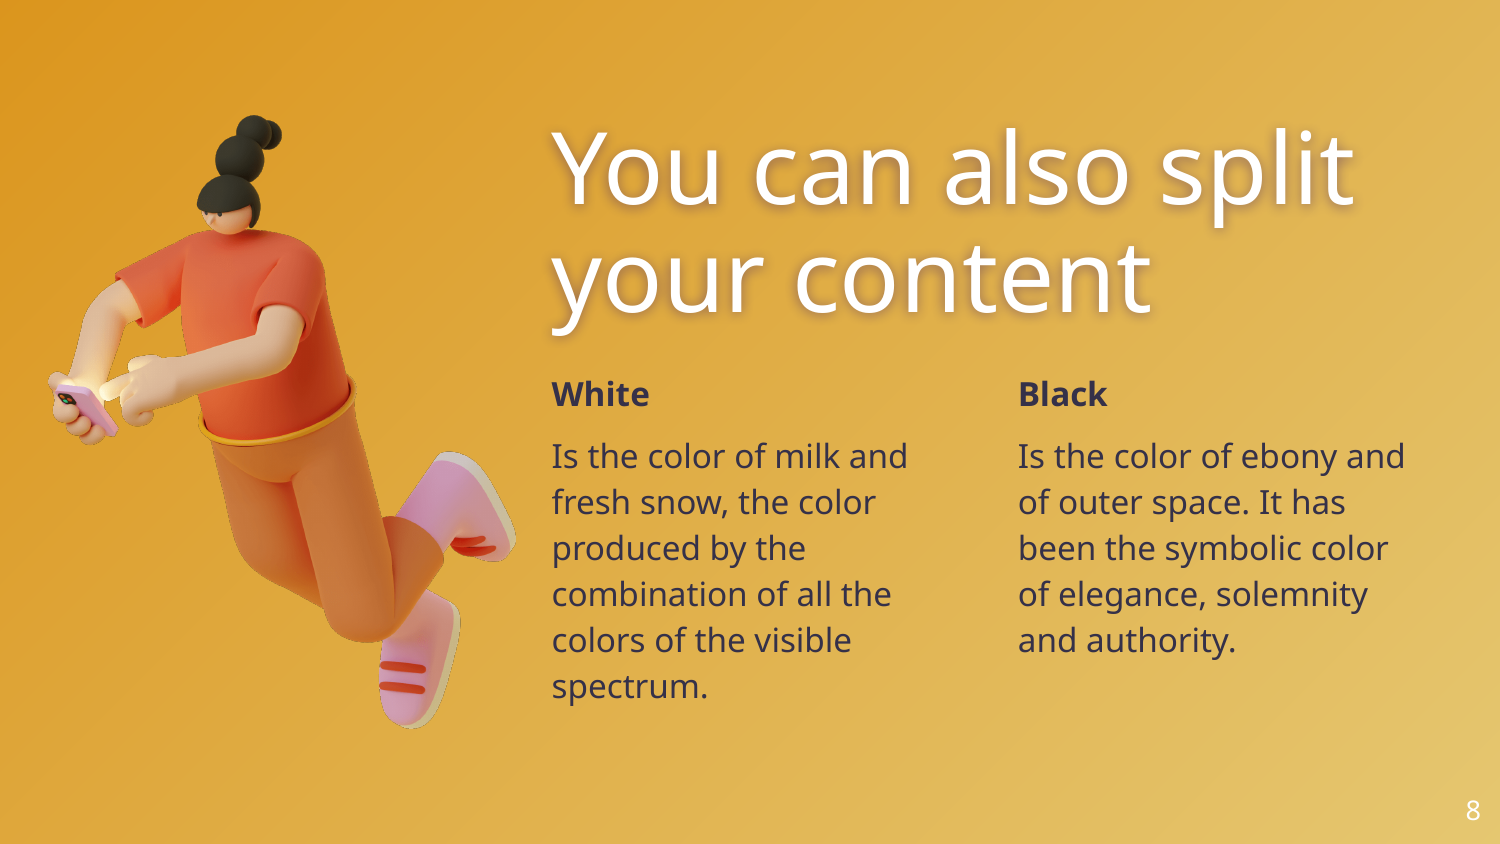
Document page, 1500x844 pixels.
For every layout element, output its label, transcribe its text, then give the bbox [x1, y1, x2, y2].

list White Is the color of milk and fresh snow, the color produced by the combination of all the colors of the visible spectrum. [551, 366, 961, 678]
slide_number ‹#› [1391, 779, 1482, 844]
list Black Is the color of ebony and of outer space. It has been the symbolic color of elegance, solemnity and authority. [1017, 366, 1427, 678]
picture [48, 115, 516, 729]
title You can also split your content [551, 220, 1427, 335]
